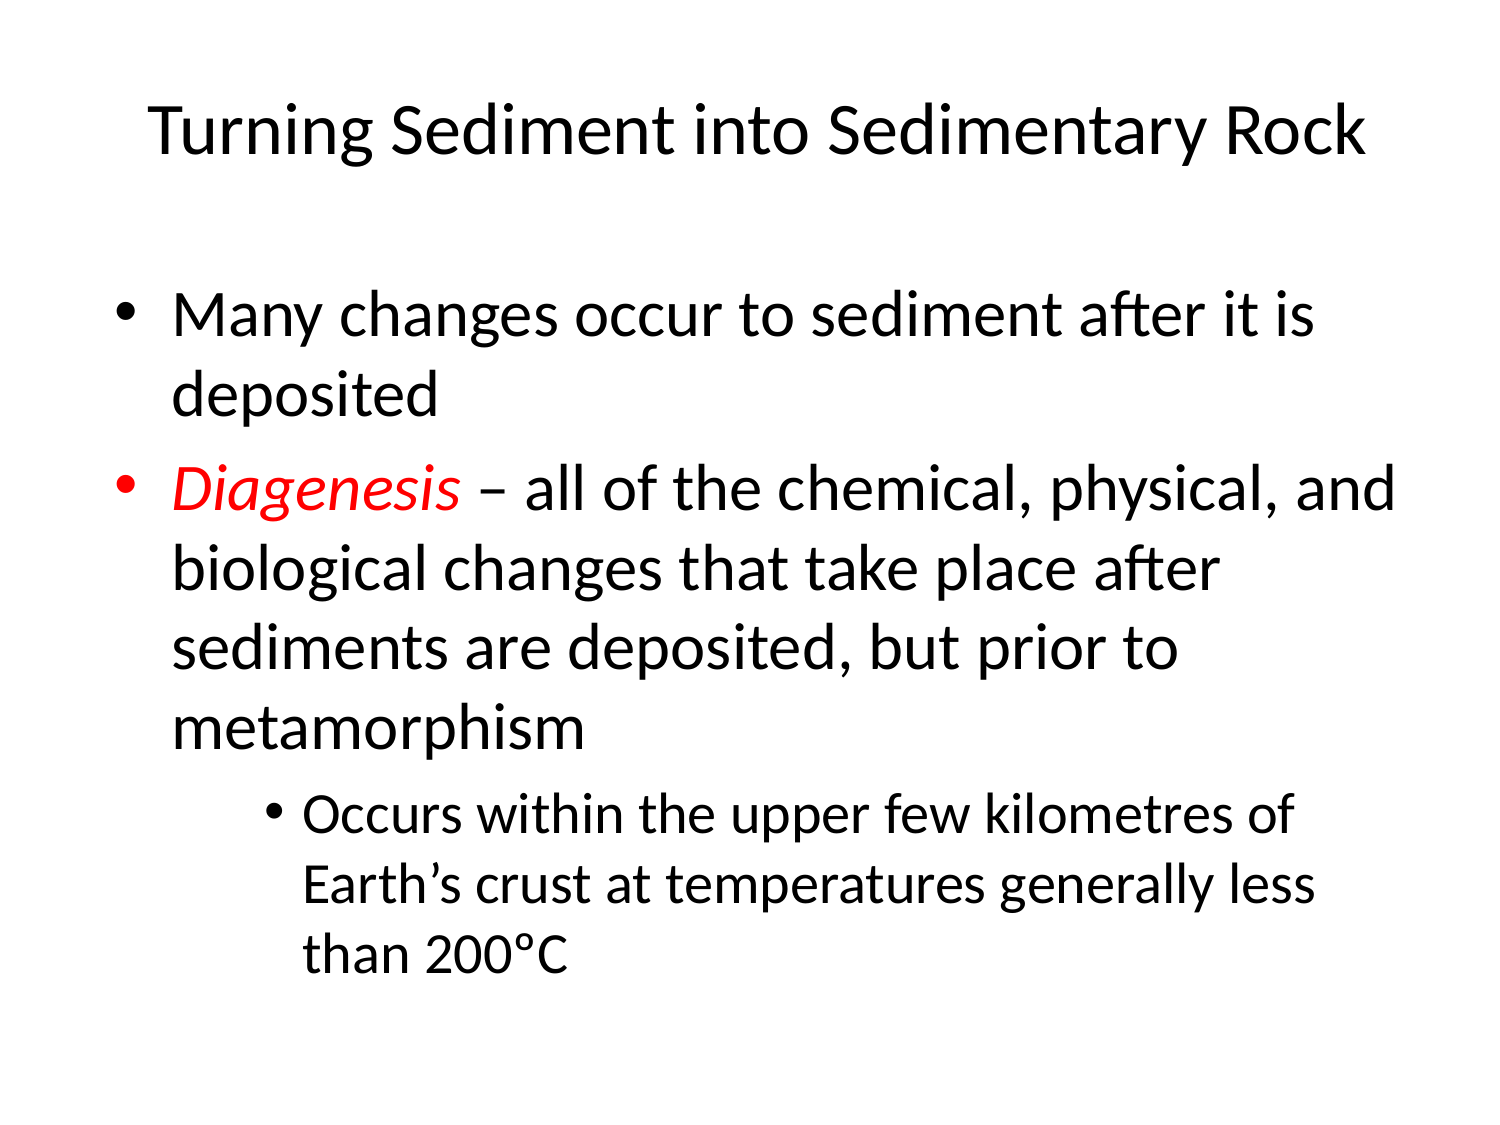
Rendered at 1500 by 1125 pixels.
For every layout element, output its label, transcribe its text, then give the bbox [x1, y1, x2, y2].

list Many changes occur to sediment after it is deposited Diagenesis – all of the chemical, physical, and biological changes that take place after sediments are deposited, but prior to metamorphism Occurs within the upper few kilometres of Earth’s crust at temperatures generally less than 200ºC [99, 262, 1419, 1034]
title Turning Sediment into Sedimentary Rock [64, 31, 1401, 219]
